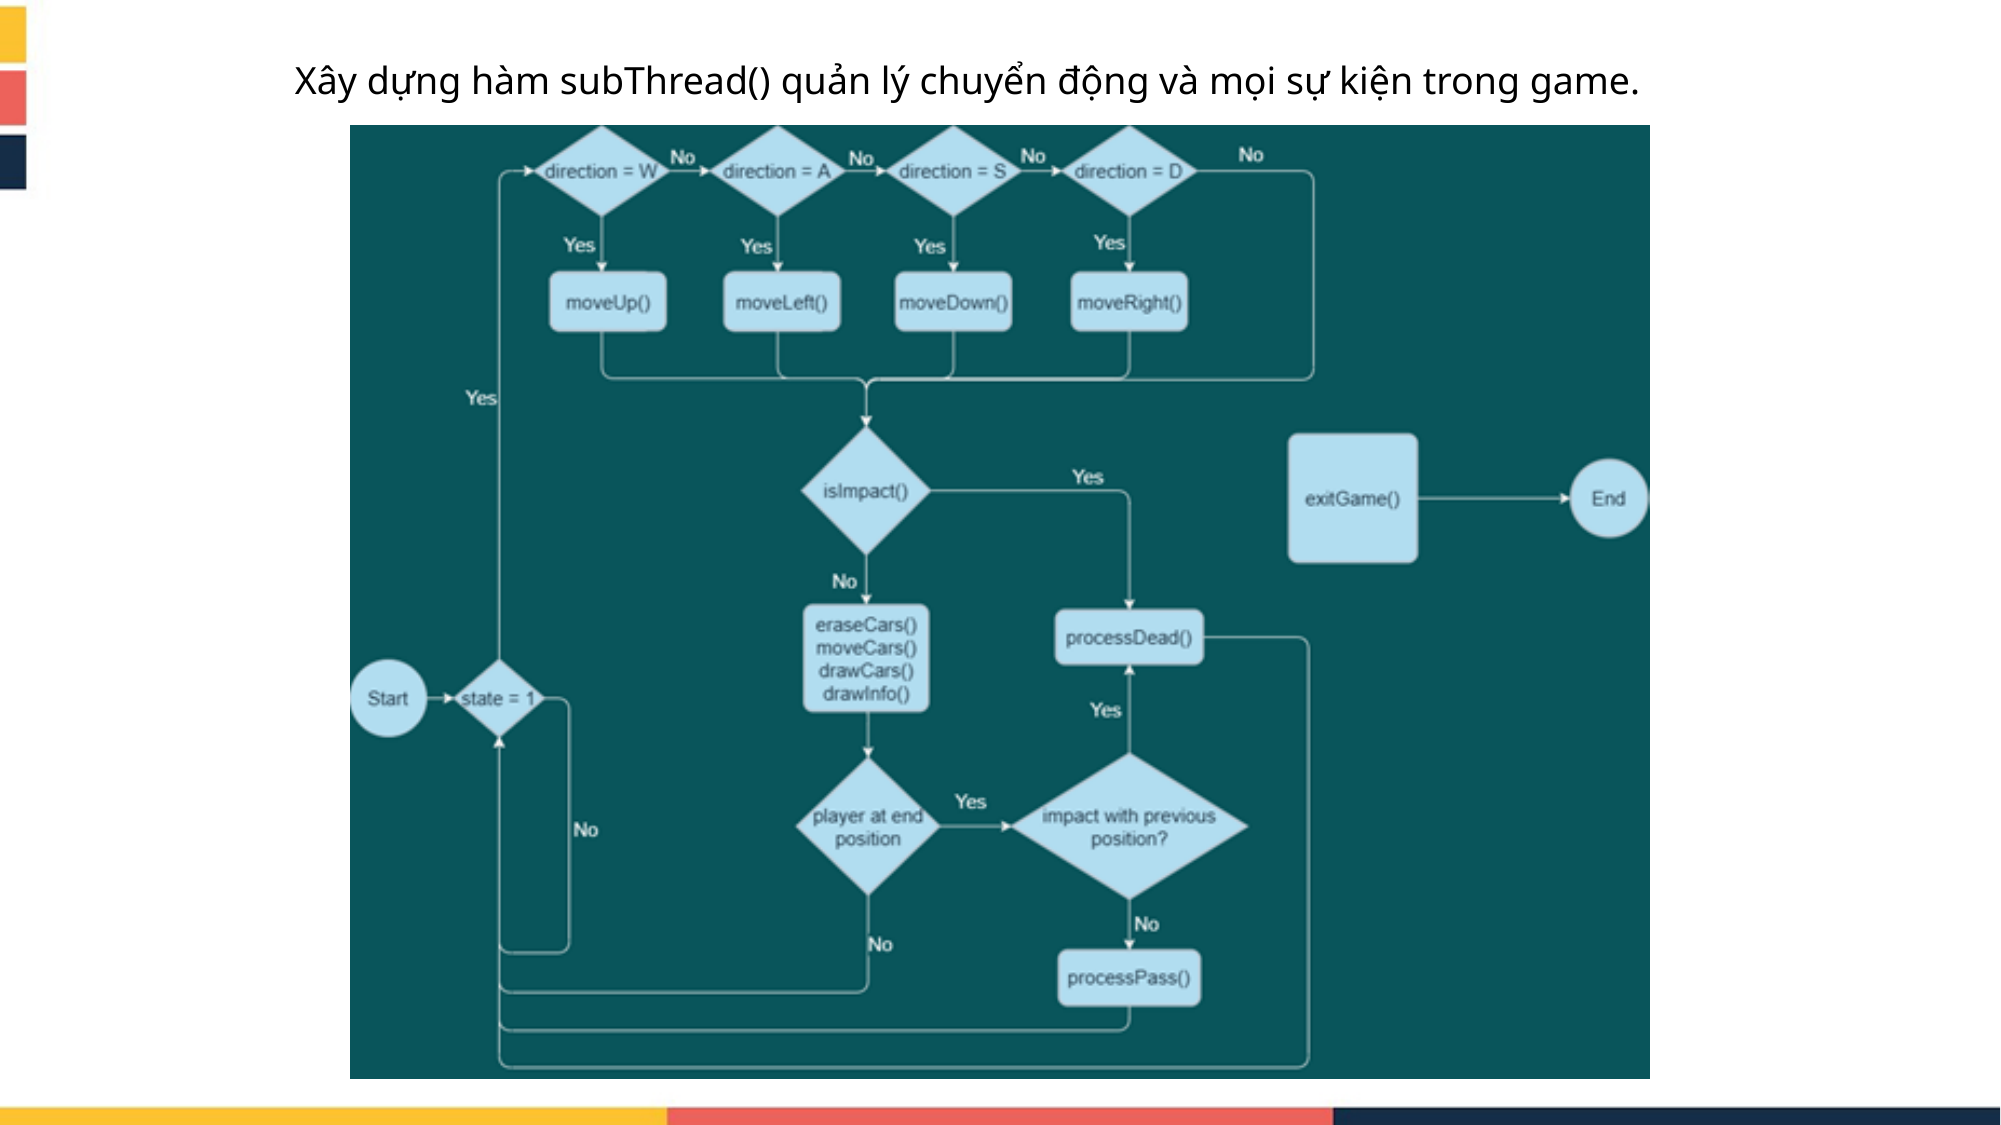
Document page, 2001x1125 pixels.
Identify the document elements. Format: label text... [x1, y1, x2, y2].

text_box Xây dựng hàm subThread() quản lý chuyển động và mọi sự kiện trong game. [280, 49, 1760, 110]
picture [0, 0, 2001, 1125]
